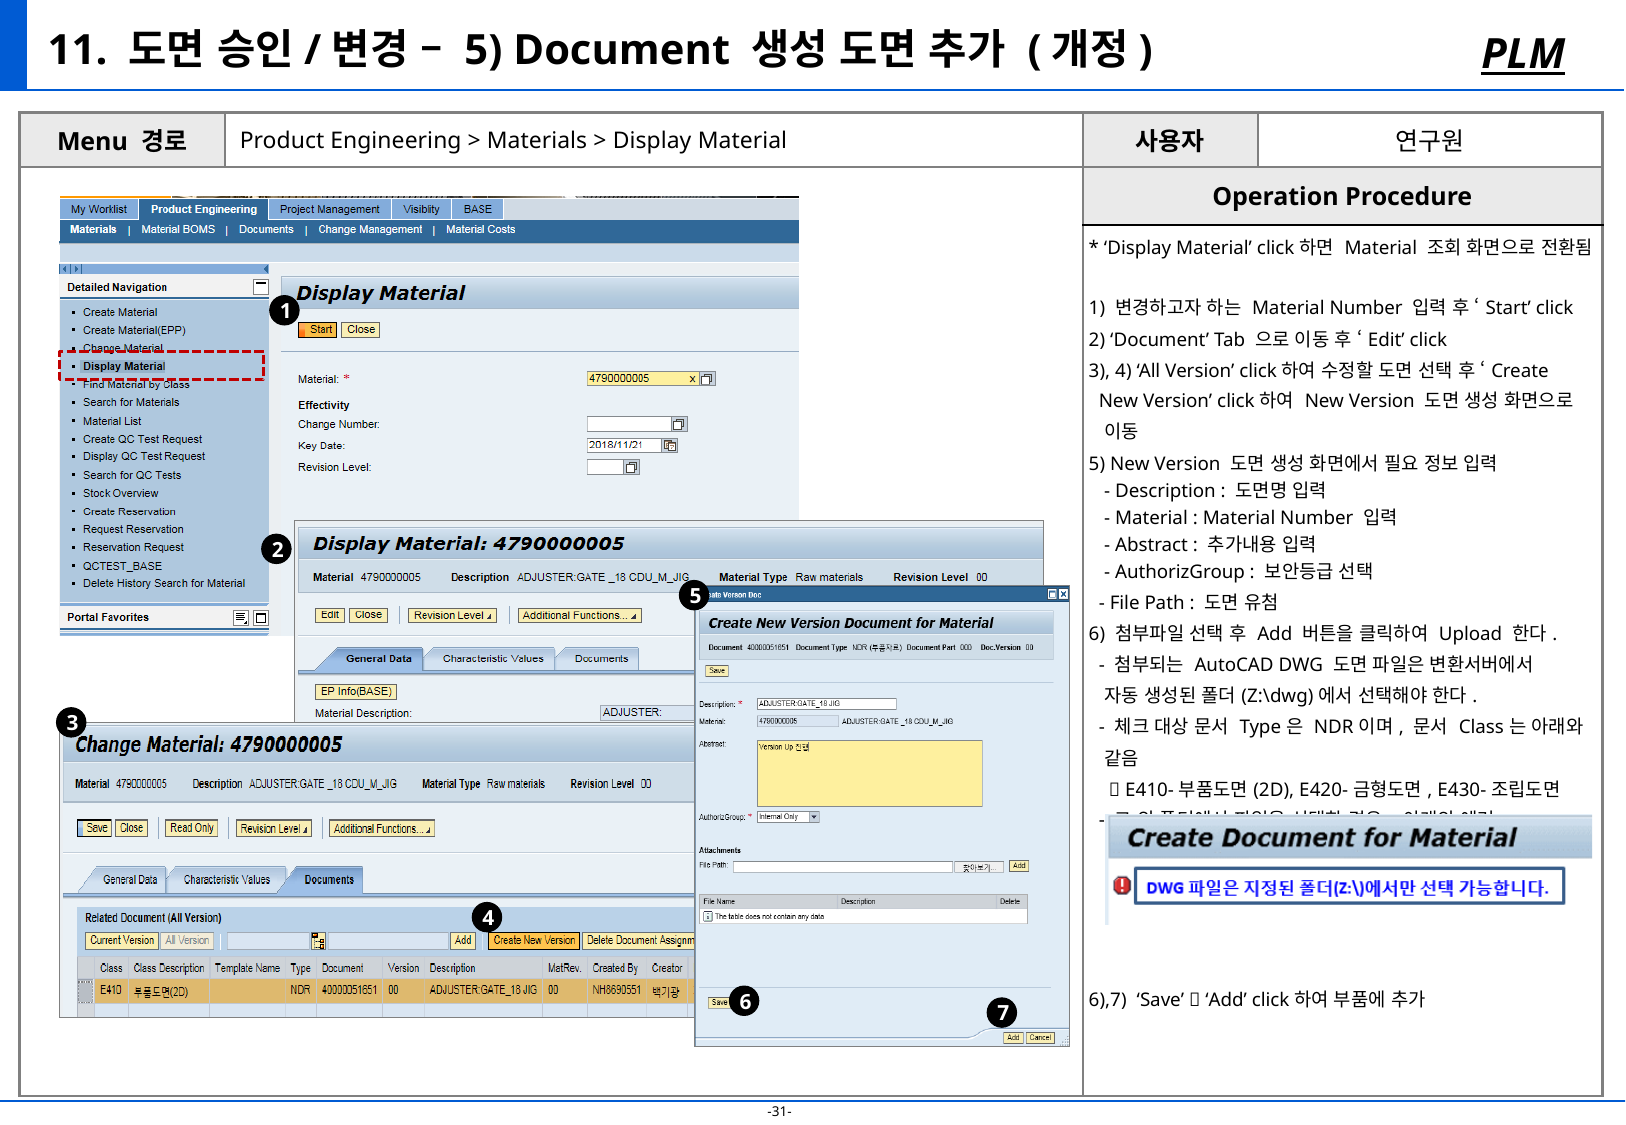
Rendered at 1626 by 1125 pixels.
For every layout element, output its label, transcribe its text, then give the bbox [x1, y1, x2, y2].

text_box 3 [56, 707, 86, 722]
picture [59, 196, 1070, 1048]
table_cell * ‘Display Material’ click하면 Material 조회 화면으로 전환됨 1) 변경하고자 하는 Material Number 입력 후 ‘Start’ click 2) ‘Document’ Tab 으로 이동 후 ‘Edit’ click 3), 4) ‘All Version’ click하여 수정할 도면 선택 후 ‘Create New Version’ click하여 New Version 도면 생성 화면으로 이동 5) New Version 도면 생성 화면에서 필요 정보 입력 - Description : 도면명 입력 - Material : Material Number 입력 - Abstract : 추가내용 입력 - AuthorizGroup : 보안등급 선택 - File Path : 도면 유첨 6) 첨부파일 선택 후 Add 버튼을 클릭하여 Upload 한다. - 첨부되는 AutoCAD DWG 도면 파일은 변환서버에서 자동 생성된 폴더(Z:\dwg)에서 선택해야 한다. - 체크 대상 문서 Type은 NDR이며, 문서 Class는 아래와 같음  E410-부품도면(2D), E420-금형도면, E430-조립도면 - 그 외 폴더에서 파일을 선택한 경우, 아래의 에러 메시지가 표시된다. 6),7) ‘Save’  ‘Add’ click하여 부품에 추가 [1084, 226, 1601, 1095]
table_header 연구원 [1259, 114, 1601, 166]
title 11. 도면 승인/변경 – 5) Document 생성 도면 추가 (개정) [32, 14, 1593, 81]
picture [1104, 814, 1593, 925]
text_box PLM [1320, 19, 1581, 85]
table_cell [21, 168, 1082, 1095]
table_cell Operation Procedure [1084, 168, 1601, 224]
table_header 사용자 [1084, 114, 1257, 166]
table_header Menu 경로 [21, 114, 224, 166]
table_header Product Engineering > Materials > Display Material [226, 114, 1082, 166]
